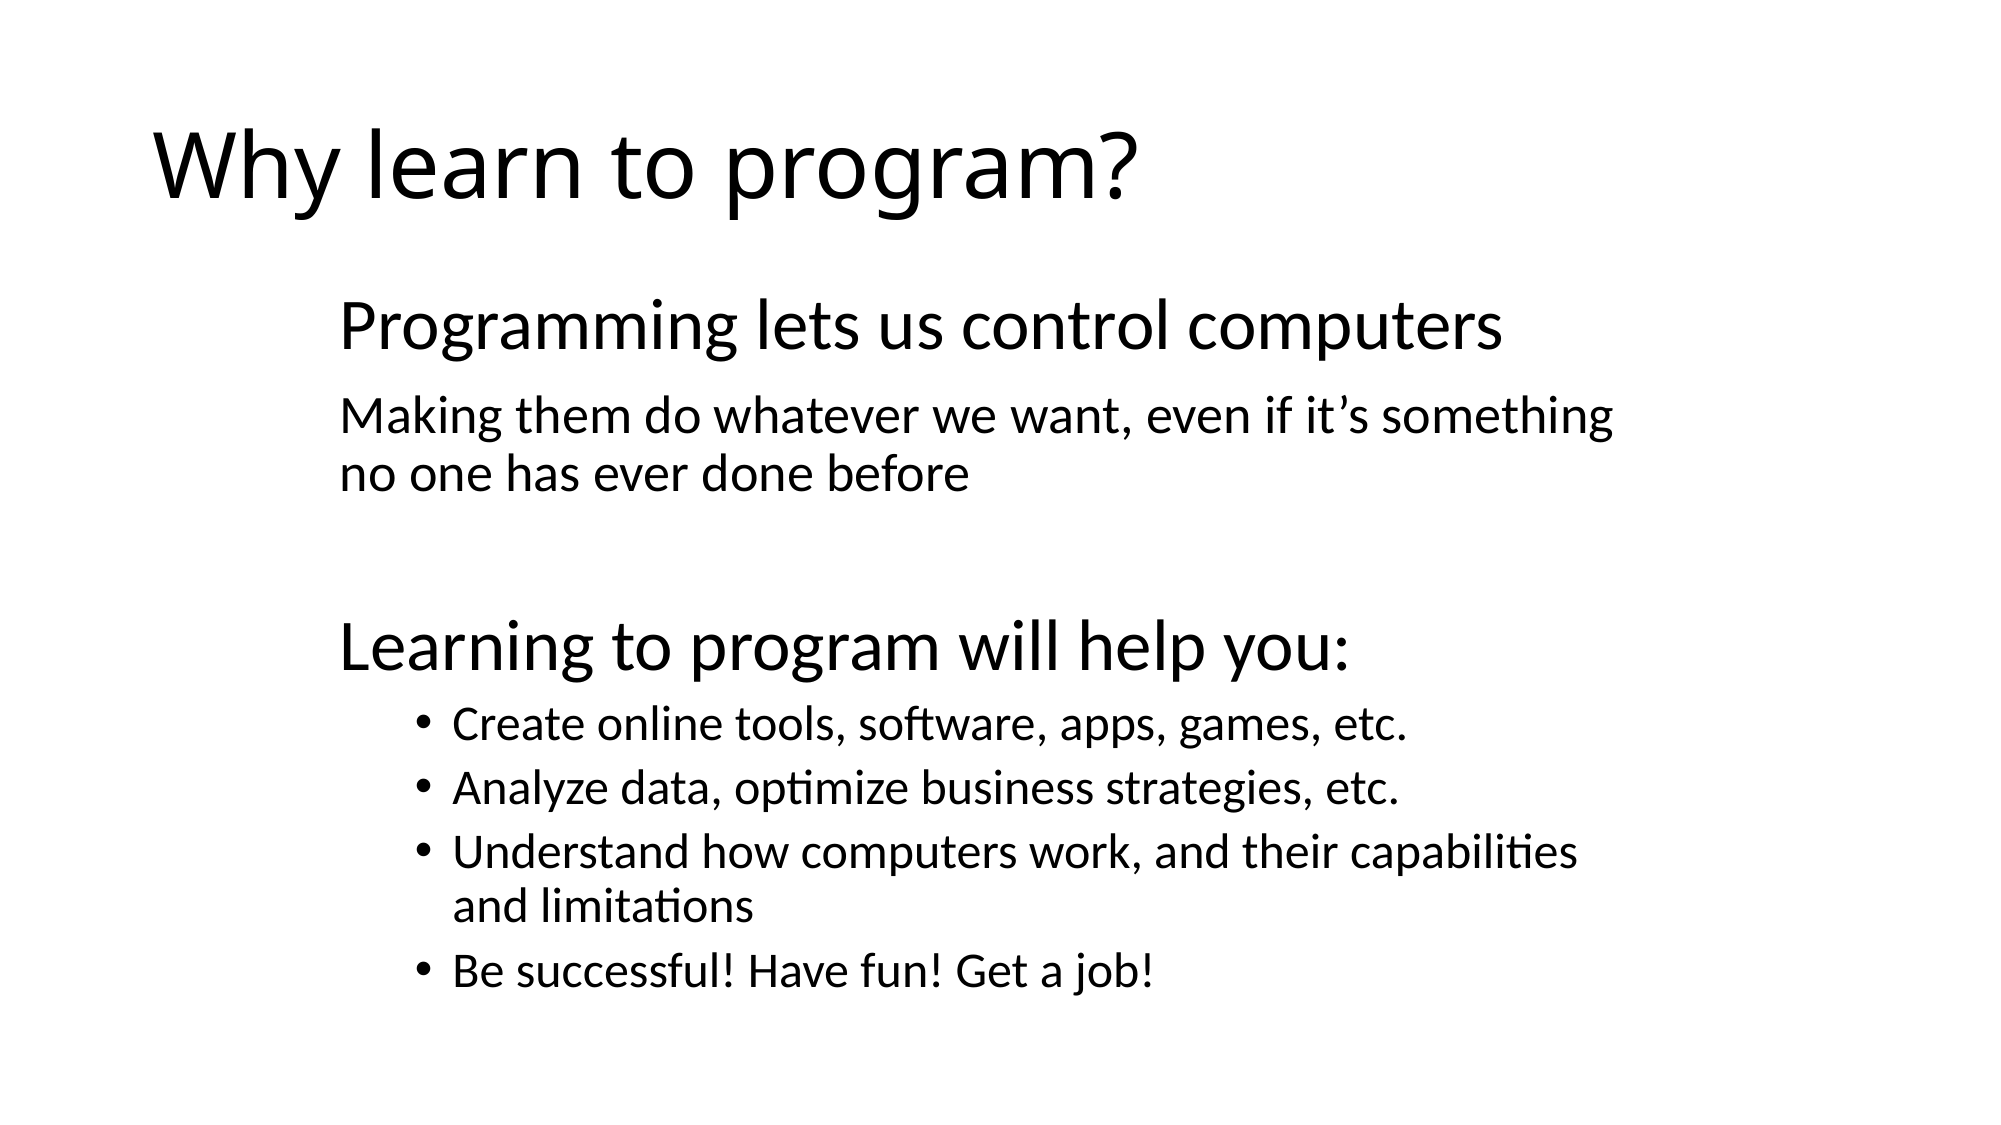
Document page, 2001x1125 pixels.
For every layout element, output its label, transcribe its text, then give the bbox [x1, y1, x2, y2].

title Why learn to program? [137, 59, 1863, 278]
list Programming lets us control computers Making them do whatever we want, even if it’s something no one has ever done before Learning to program will help you: Create online tools, software, apps, games, etc. Analyze data, optimize business strategies, etc. Understand how computers work, and their capabilities and limitations Be successful! Have fun! Get a job! [324, 279, 1675, 1088]
